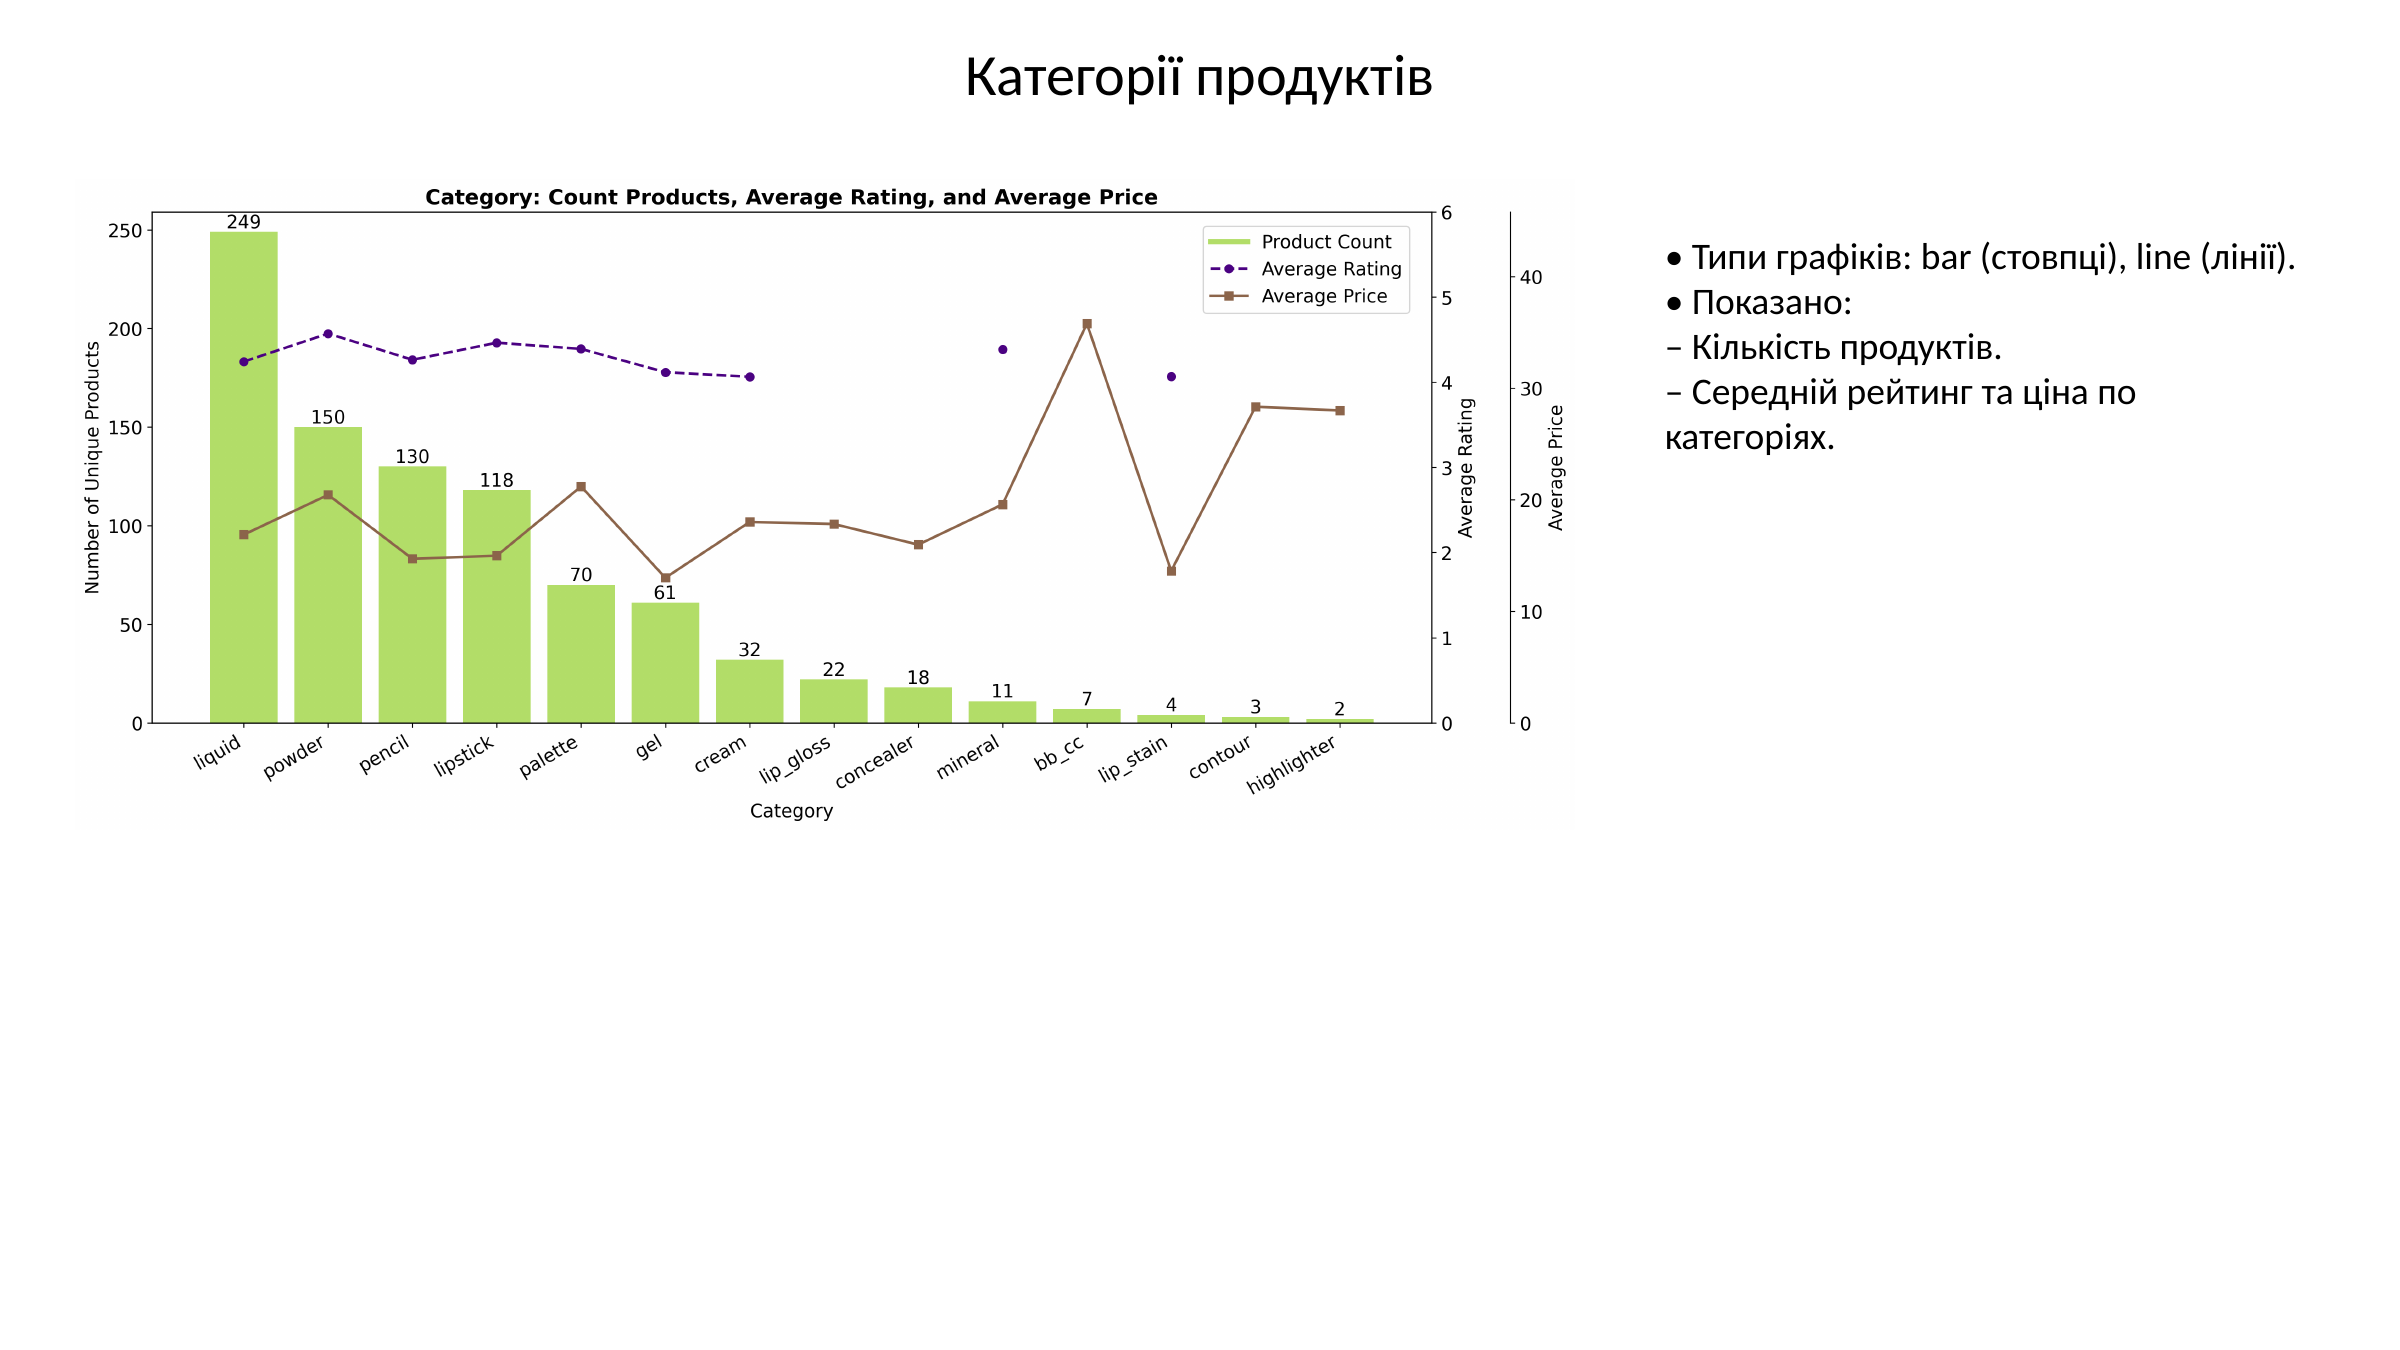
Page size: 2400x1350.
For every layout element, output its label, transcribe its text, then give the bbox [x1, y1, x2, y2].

text_box • Типи графіків: bar (стовпці), line (лінії). • Показано: – Кількість продуктів. – Середній рейтинг та ціна по категоріях. [1649, 179, 2325, 1080]
picture [74, 179, 1576, 830]
text_box Категорії продуктів [950, 29, 1450, 115]
